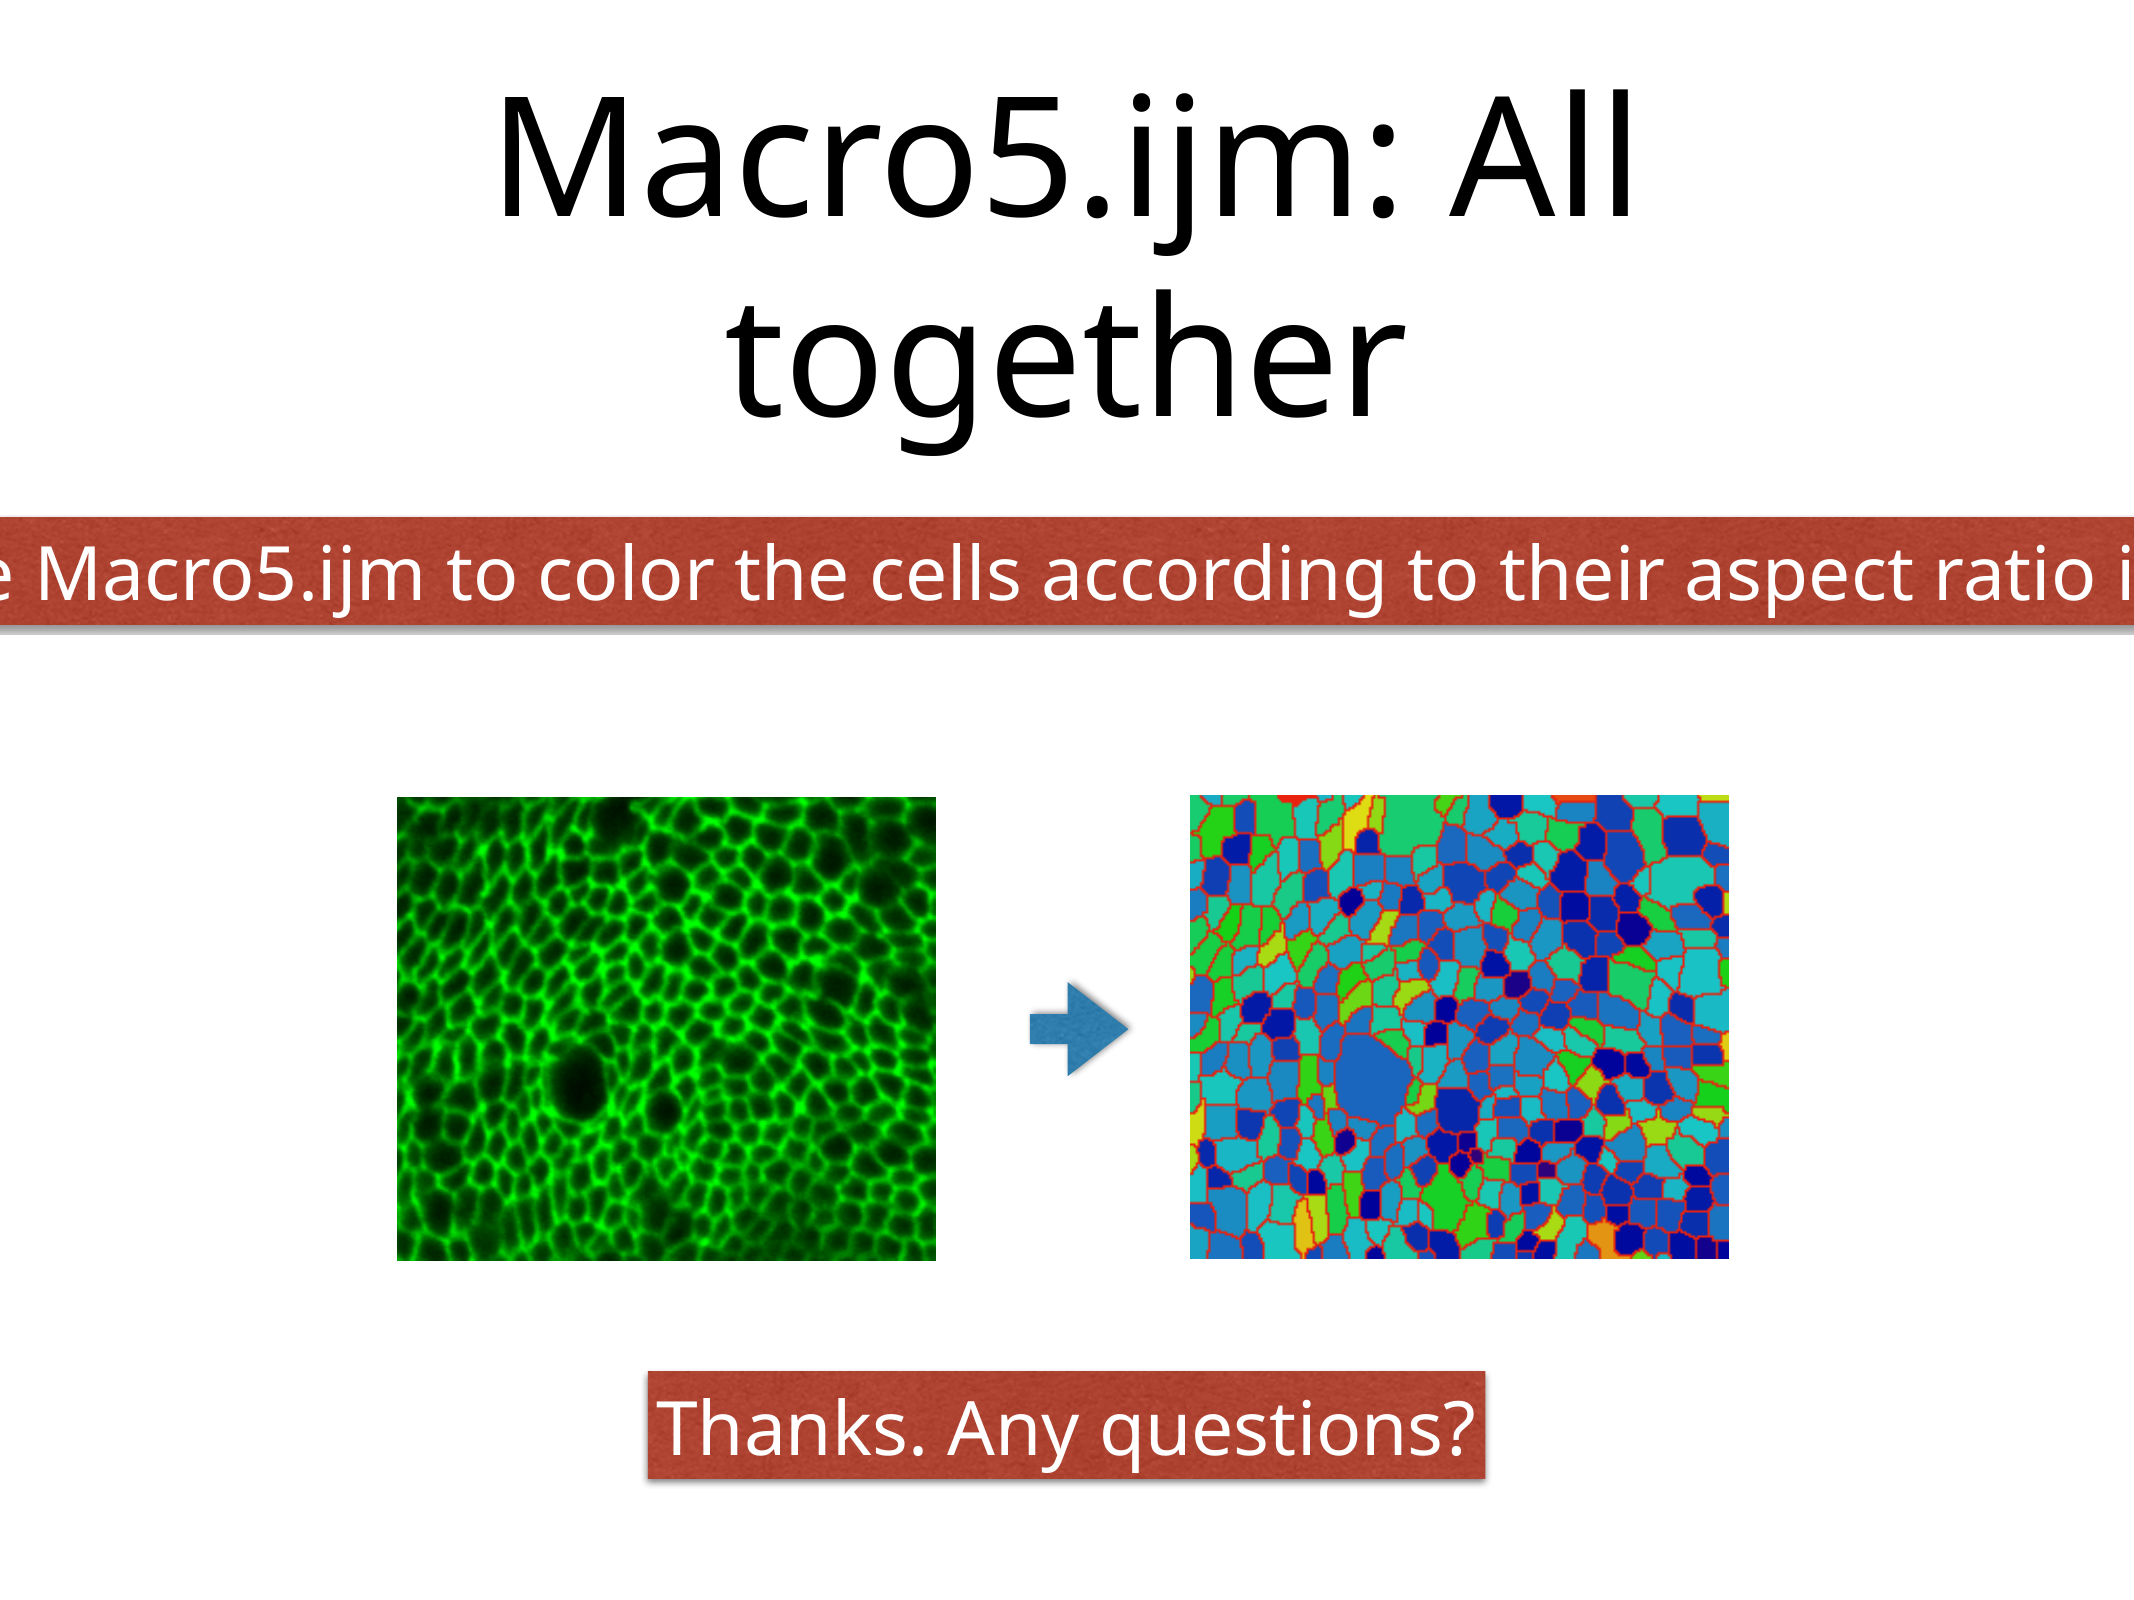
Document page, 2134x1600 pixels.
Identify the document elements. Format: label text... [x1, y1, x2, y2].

picture [397, 797, 936, 1261]
text_box Can you change Macro5.ijm to color the cells according to their aspect ratio instead of Area? [0, 517, 2134, 625]
text_box [1029, 982, 1129, 1077]
picture [1190, 795, 1729, 1259]
text_box Thanks. Any questions? [647, 1371, 1486, 1479]
title Macro5.ijm: All together [155, 72, 1978, 428]
